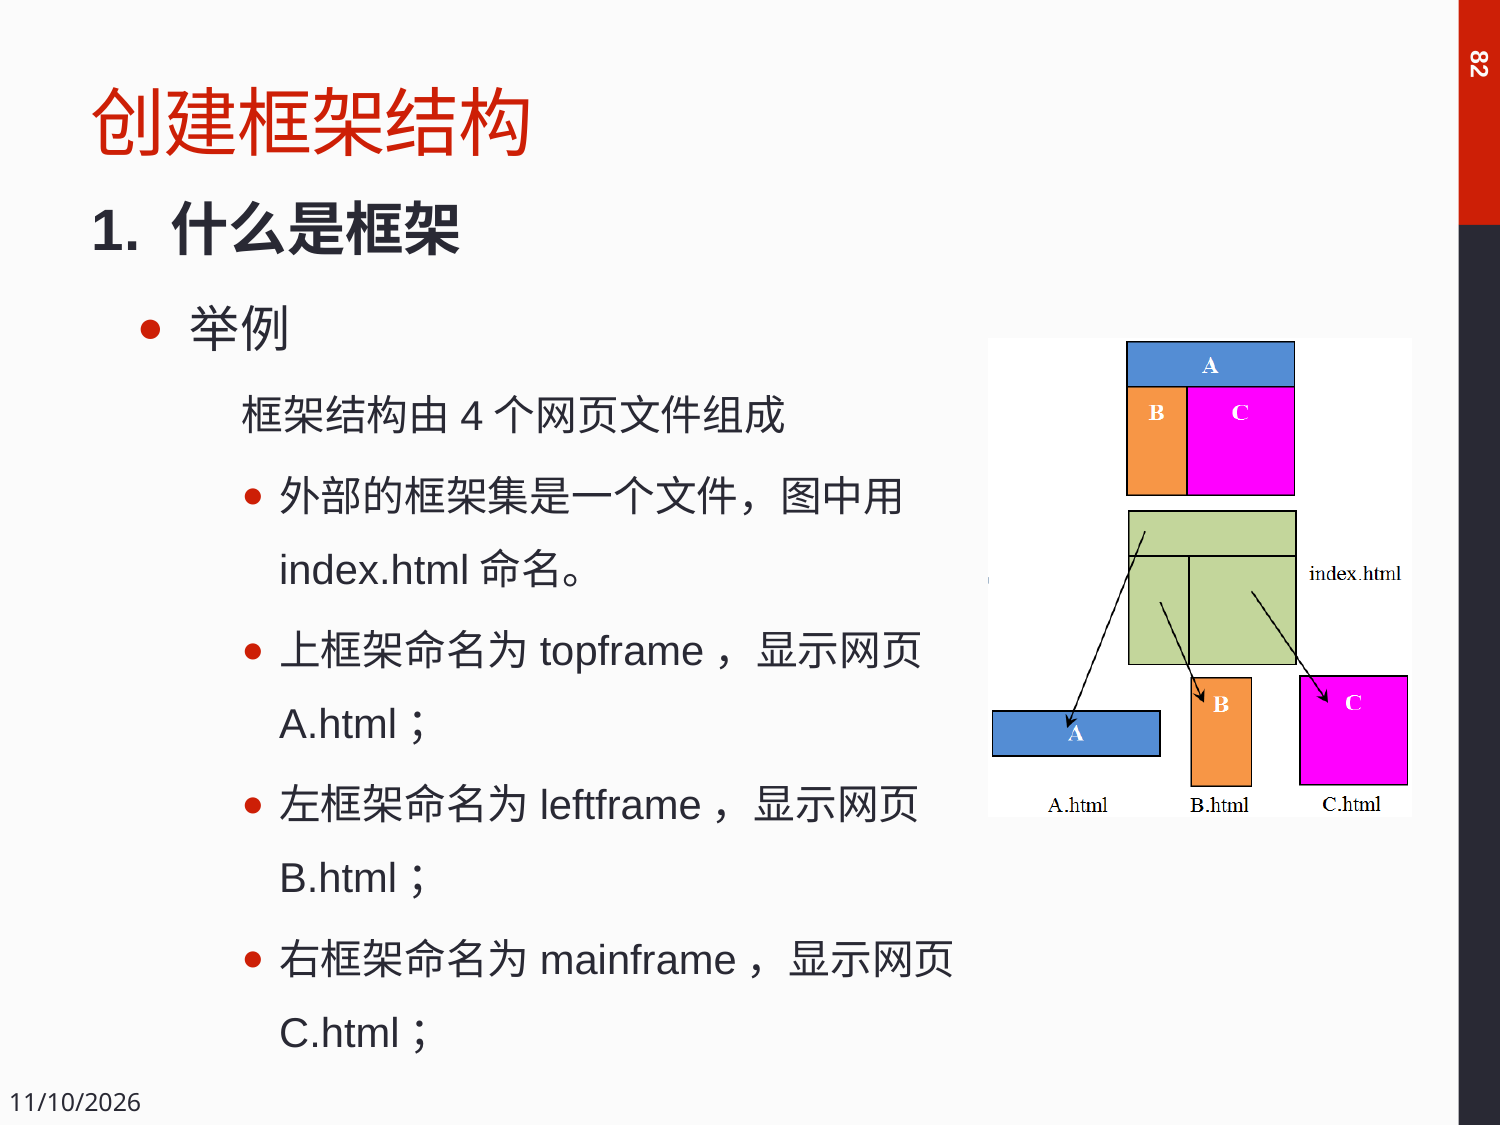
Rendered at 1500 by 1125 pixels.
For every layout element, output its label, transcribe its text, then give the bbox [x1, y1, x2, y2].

title 创建框架结构 [75, 24, 1282, 173]
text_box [988, 337, 1412, 865]
list 1. 什么是框架 举例 框架结构由4个网页文件组成 外部的框架集是一个文件，图中用index.html命名。 上框架命名为topframe，显示网页A.html； 左框架命名为leftframe，显示网页B.html； 右框架命名为mainframe，显示网页C.html； [76, 181, 987, 973]
slide_number 82 [1450, 15, 1500, 114]
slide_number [0, 1070, 183, 1121]
